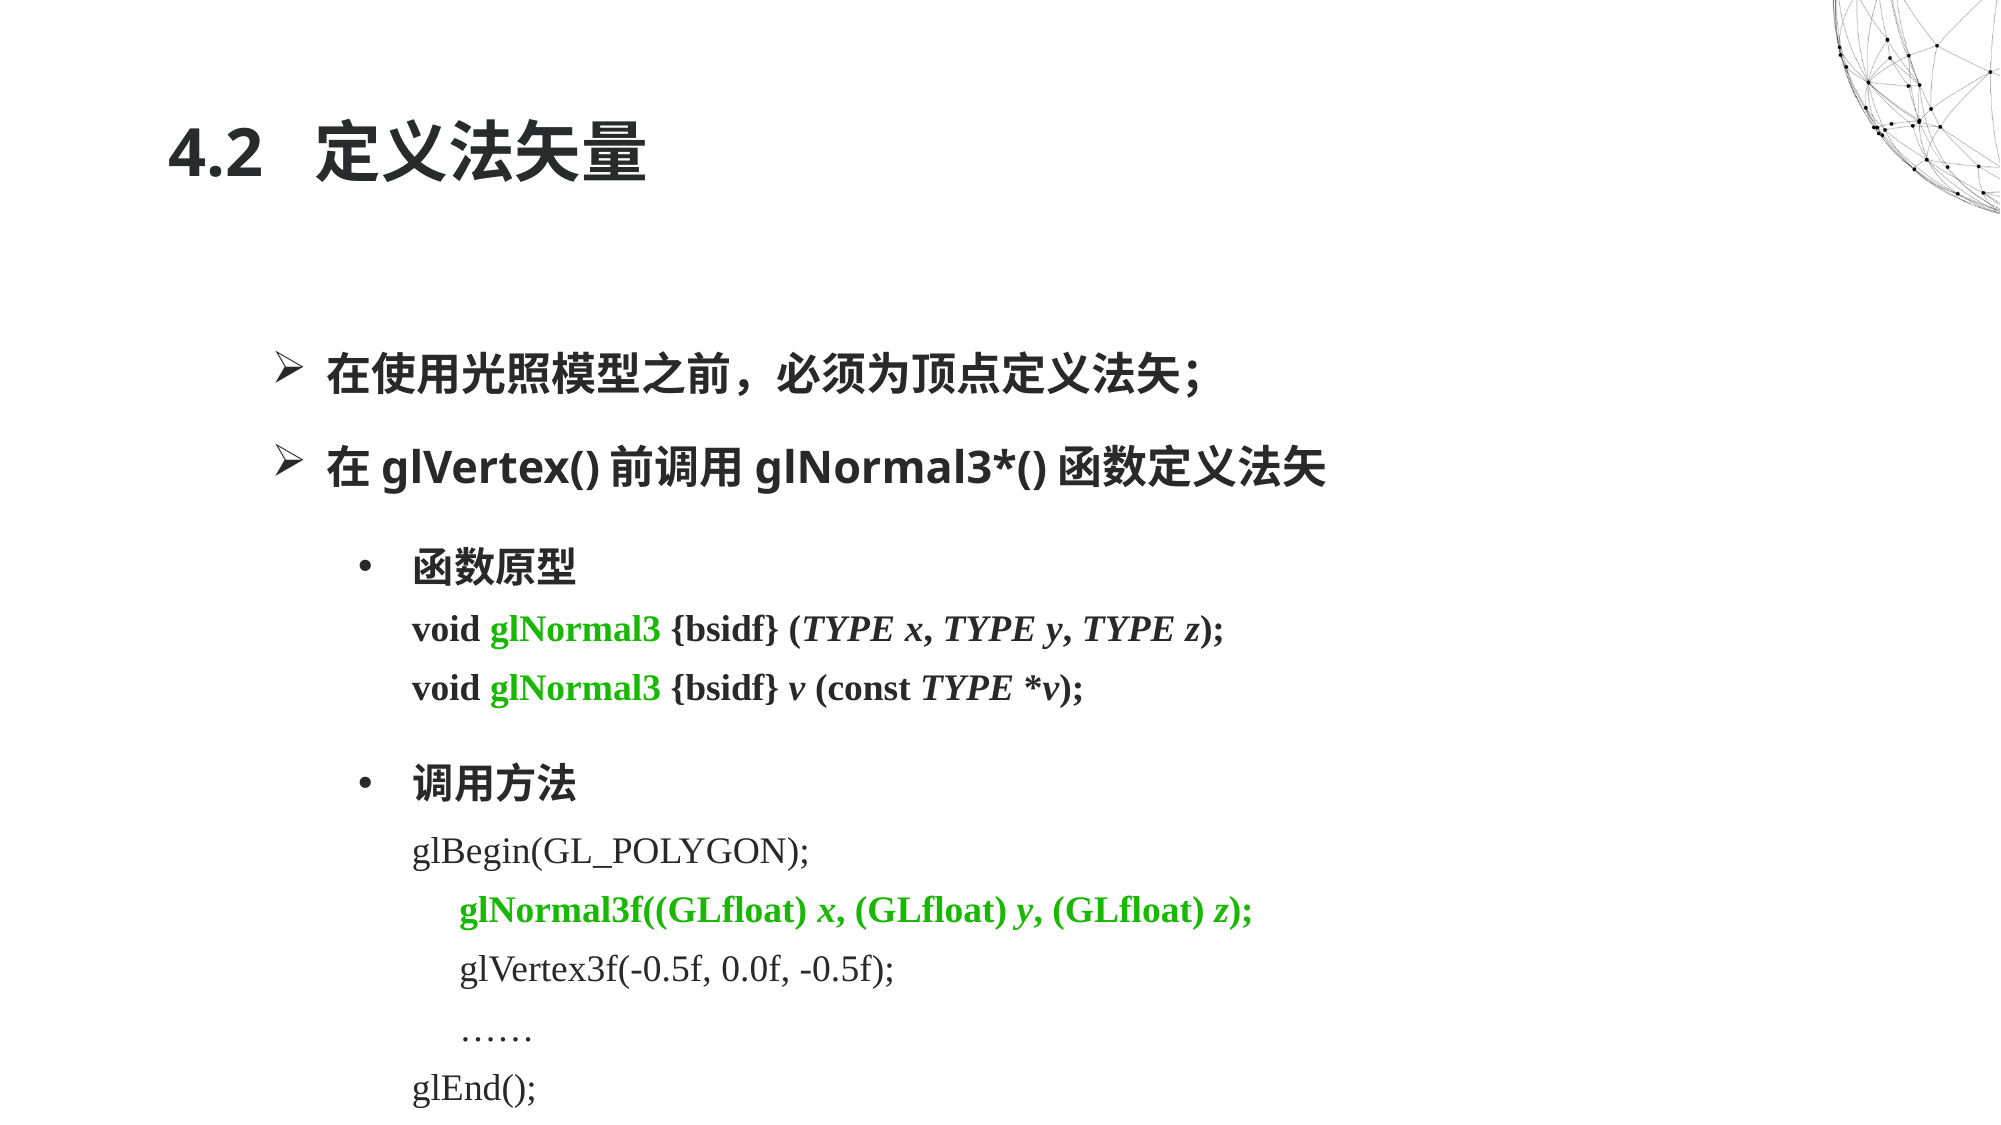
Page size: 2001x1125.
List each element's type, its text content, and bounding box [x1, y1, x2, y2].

title 4.2 定义法矢量 [160, 34, 1867, 276]
picture [711, 0, 2000, 725]
list 在使用光照模型之前，必须为顶点定义法矢； 在glVertex()前调用glNormal3*()函数定义法矢 函数原型 void glNormal3 {bsidf} (TYPE x, TYPE y, TYPE z); void glNormal3 {bsidf} v (const TYPE *v); 调用方法 glBegin(GL_POLYGON); glNormal3f((GLfloat) x, (GLfloat) y, (GLfloat) z); glVertex3f(-0.5f, 0.0f, -0.5f); …… glEnd(); [196, 324, 1930, 1125]
